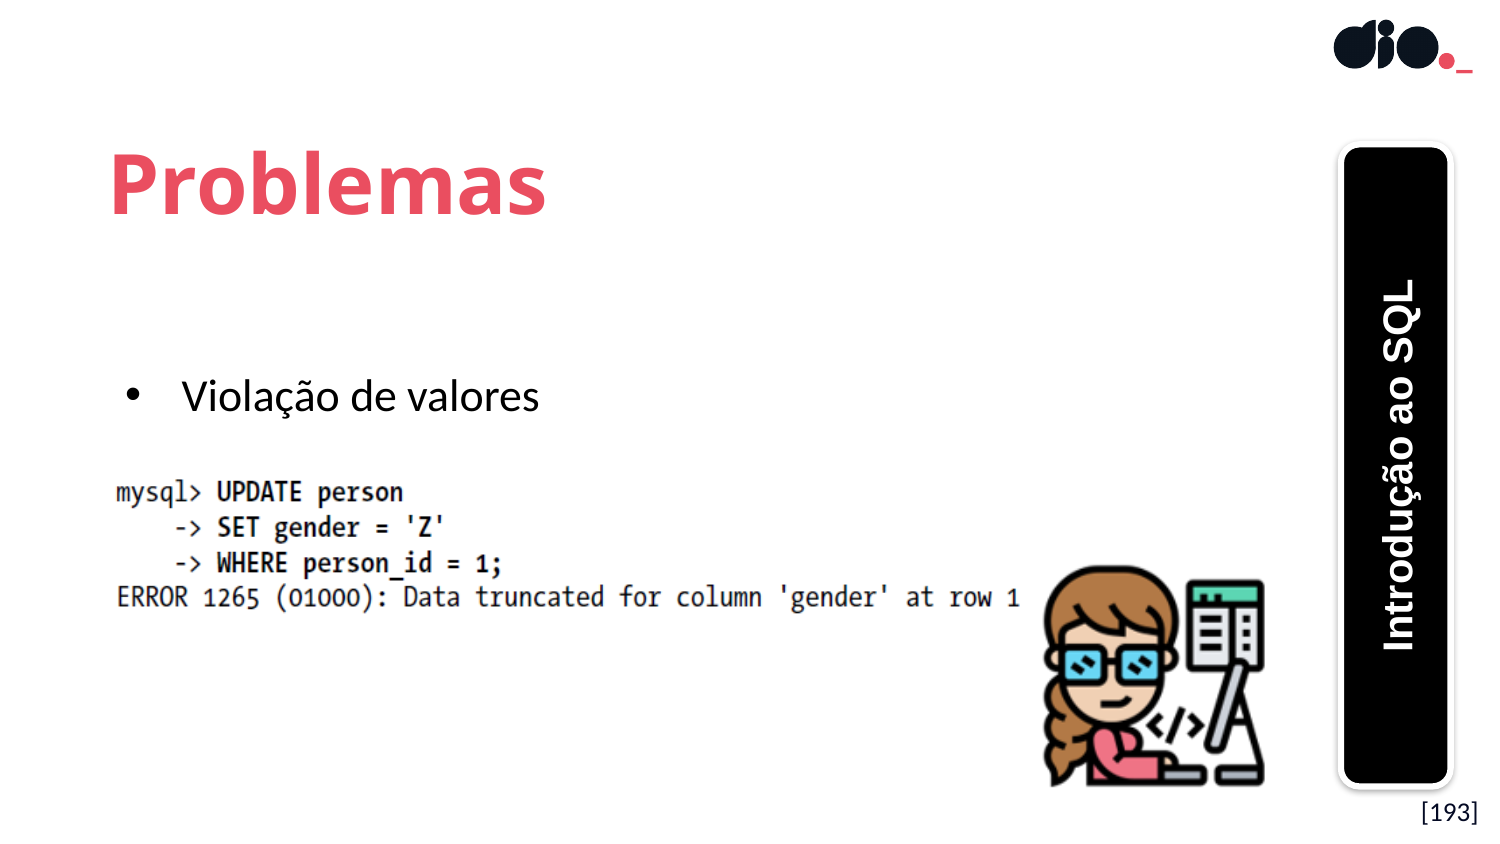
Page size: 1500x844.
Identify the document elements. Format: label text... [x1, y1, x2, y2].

picture [85, 465, 1279, 796]
text_box Problemas [92, 104, 1265, 243]
slide_number [193] [1403, 779, 1494, 844]
picture [1333, 19, 1473, 74]
text_box Violação de valores [110, 272, 1320, 758]
text_box Introdução ao SQL [1337, 141, 1454, 790]
